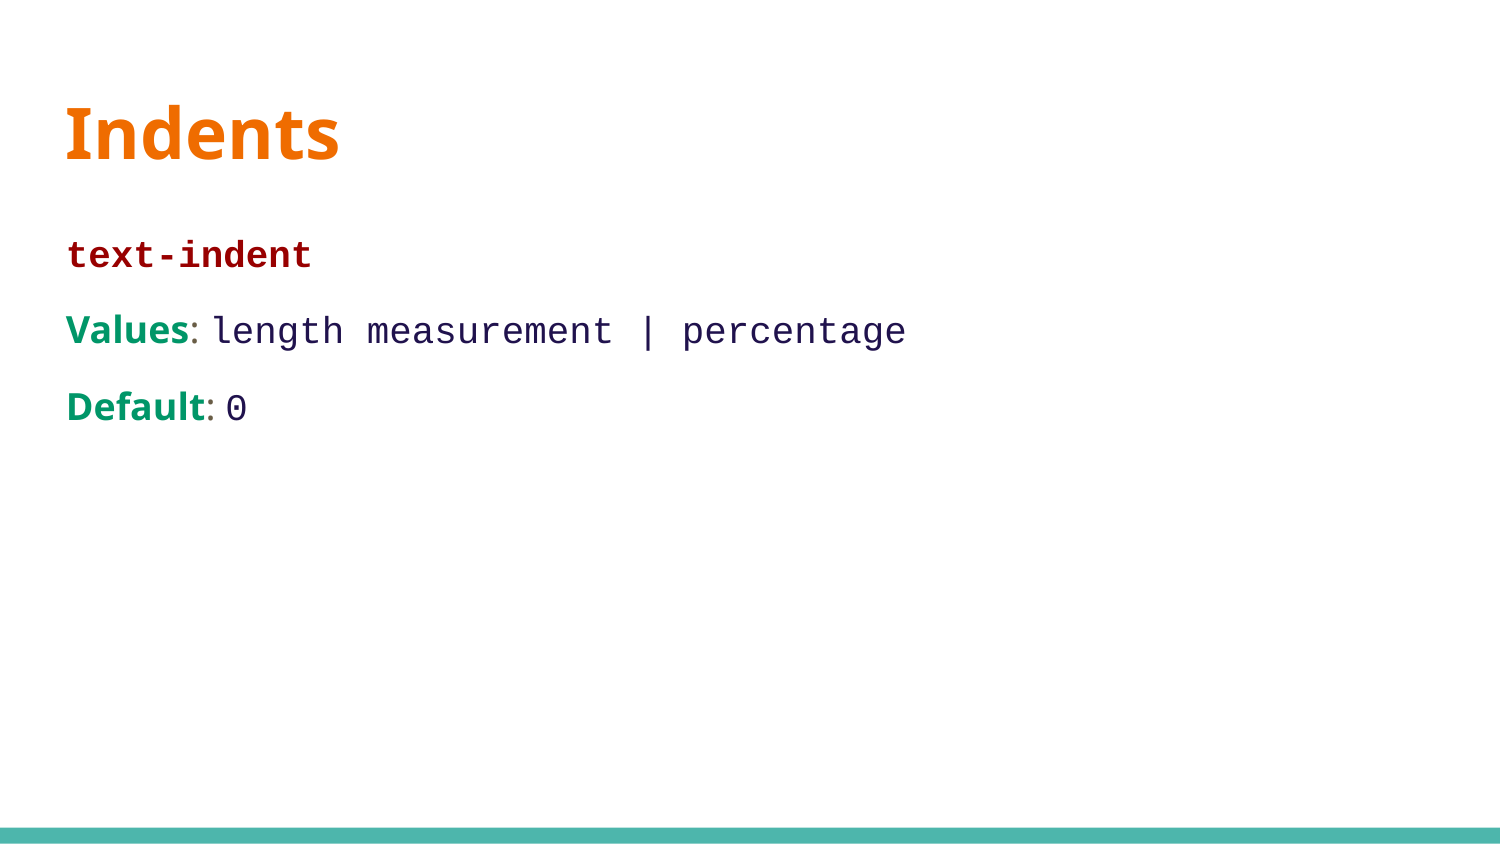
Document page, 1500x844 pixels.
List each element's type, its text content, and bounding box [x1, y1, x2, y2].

text_box Indents [51, 72, 1449, 189]
text_box text-indent Values: length measurement | percentage Default: 0 [51, 207, 1449, 750]
